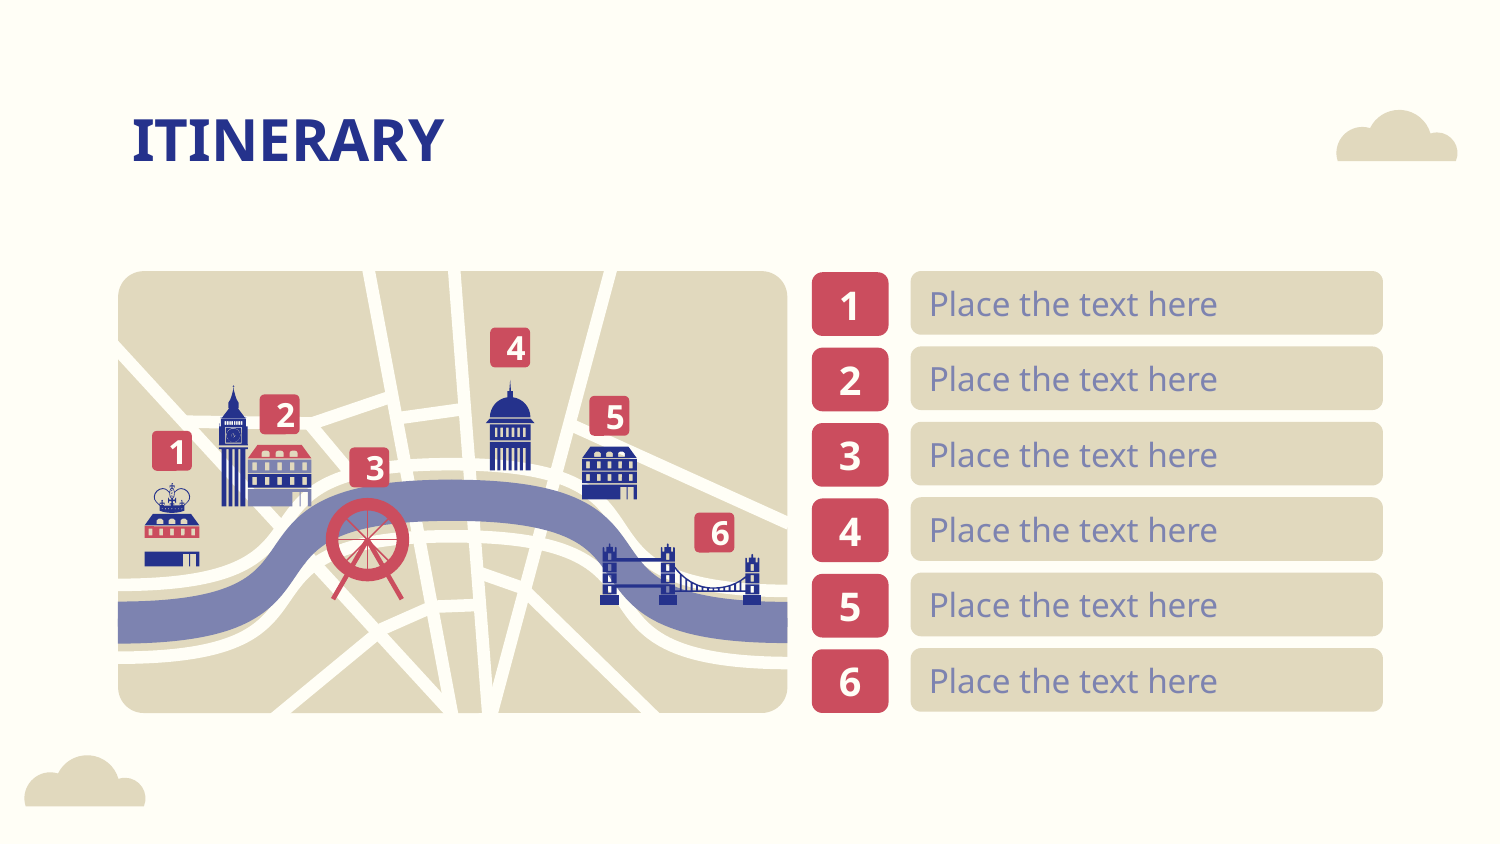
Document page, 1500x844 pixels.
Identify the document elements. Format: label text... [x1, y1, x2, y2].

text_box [144, 482, 200, 567]
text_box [331, 503, 404, 600]
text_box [247, 444, 312, 507]
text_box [485, 379, 535, 471]
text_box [110, 252, 792, 727]
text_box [600, 543, 762, 606]
text_box 6 [811, 649, 889, 713]
text_box 3 [811, 423, 889, 487]
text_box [581, 446, 637, 500]
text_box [117, 491, 788, 632]
text_box 1 [811, 272, 889, 336]
text_box 4 [811, 498, 889, 563]
text_box 5 [811, 573, 889, 638]
text_box 2 [811, 347, 889, 412]
text_box Place the text here [910, 572, 1383, 637]
title ITINERARY [116, 88, 1383, 183]
text_box Place the text here [910, 648, 1383, 712]
text_box Place the text here [910, 421, 1383, 486]
text_box Place the text here [910, 497, 1383, 561]
text_box Place the text here [910, 271, 1383, 335]
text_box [218, 385, 249, 507]
text_box Place the text here [910, 346, 1383, 411]
